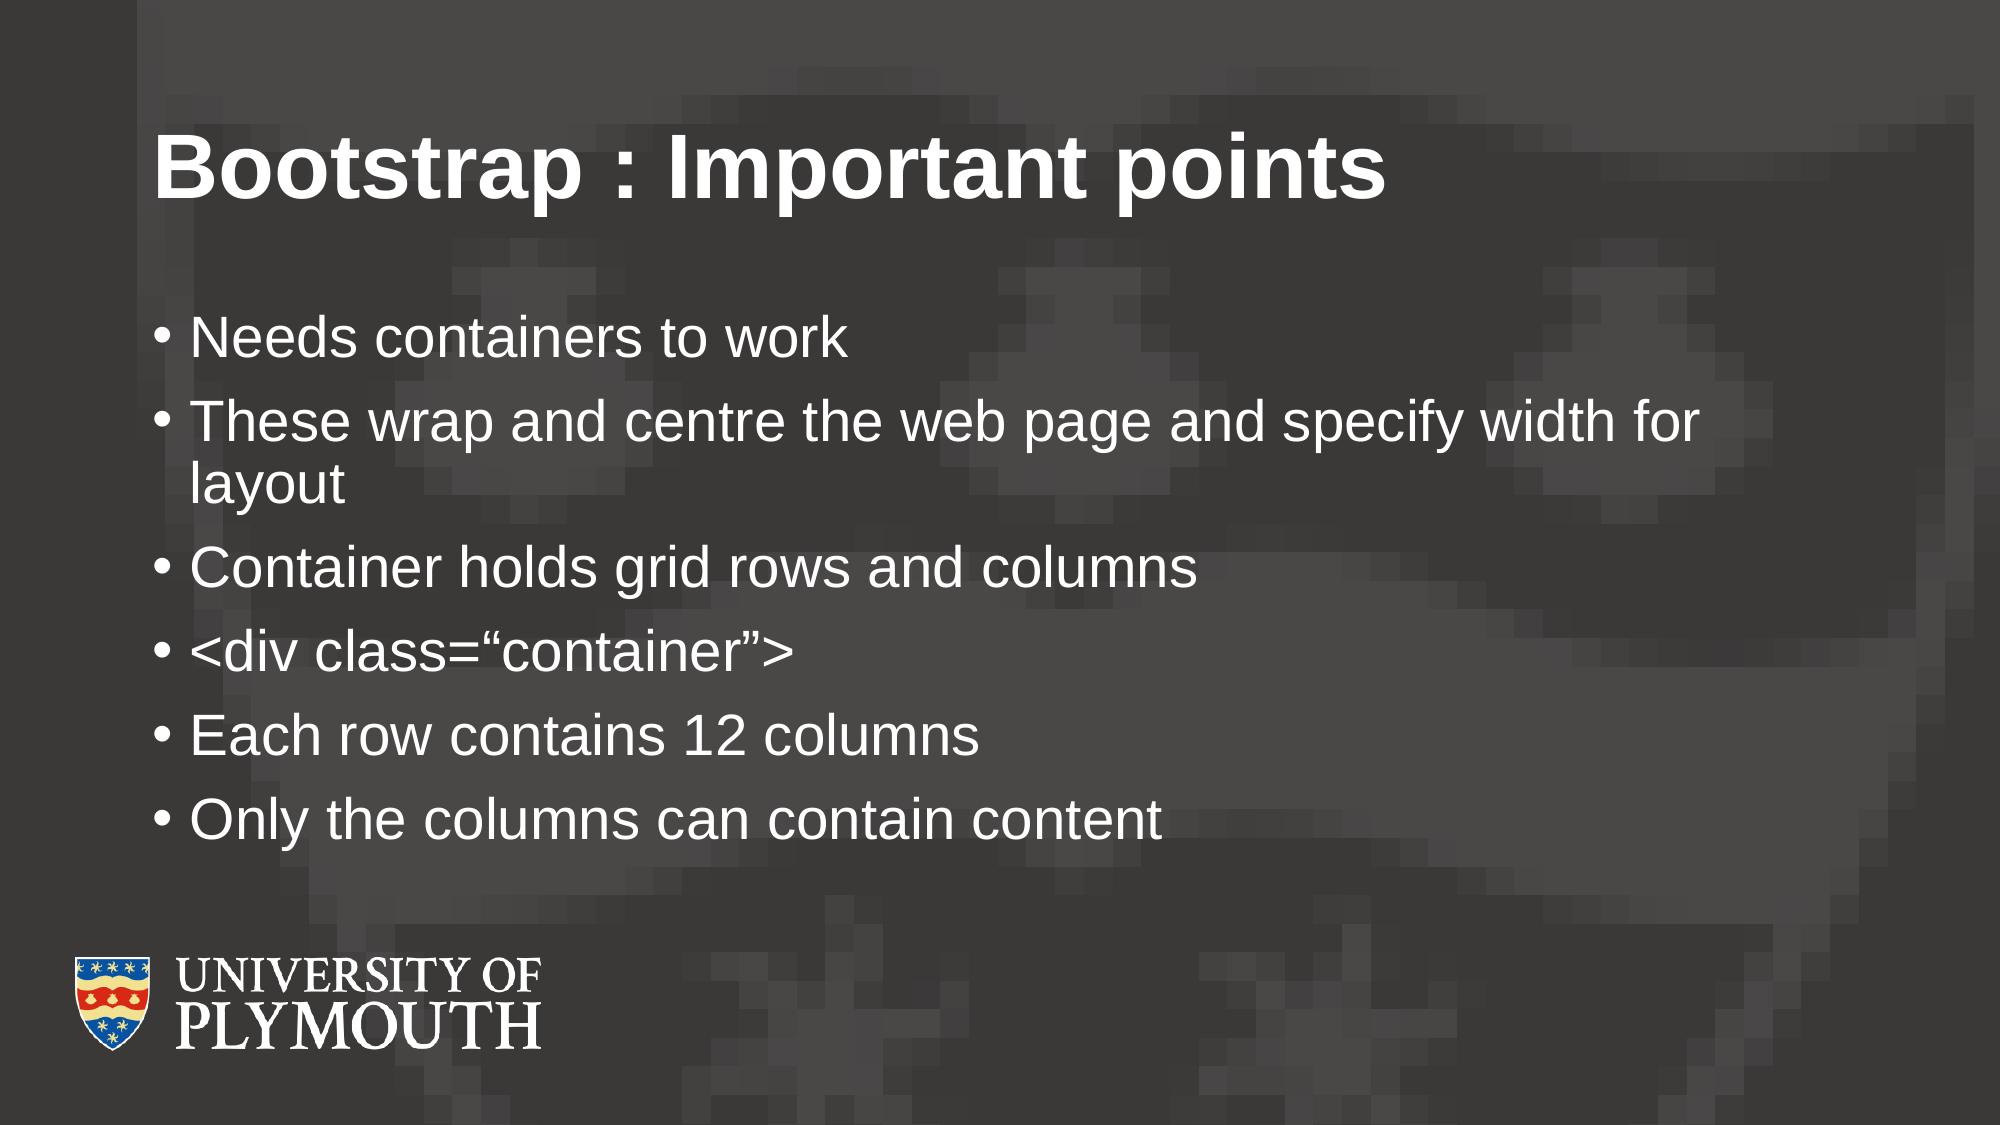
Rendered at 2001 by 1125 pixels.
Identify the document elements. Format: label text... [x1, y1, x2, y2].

title Bootstrap : Important points [137, 59, 1863, 278]
list Needs containers to work These wrap and centre the web page and specify width for layout Container holds grid rows and columns <div class=“container”> Each row contains 12 columns Only the columns can contain content [137, 299, 1863, 1014]
picture [75, 957, 541, 1053]
